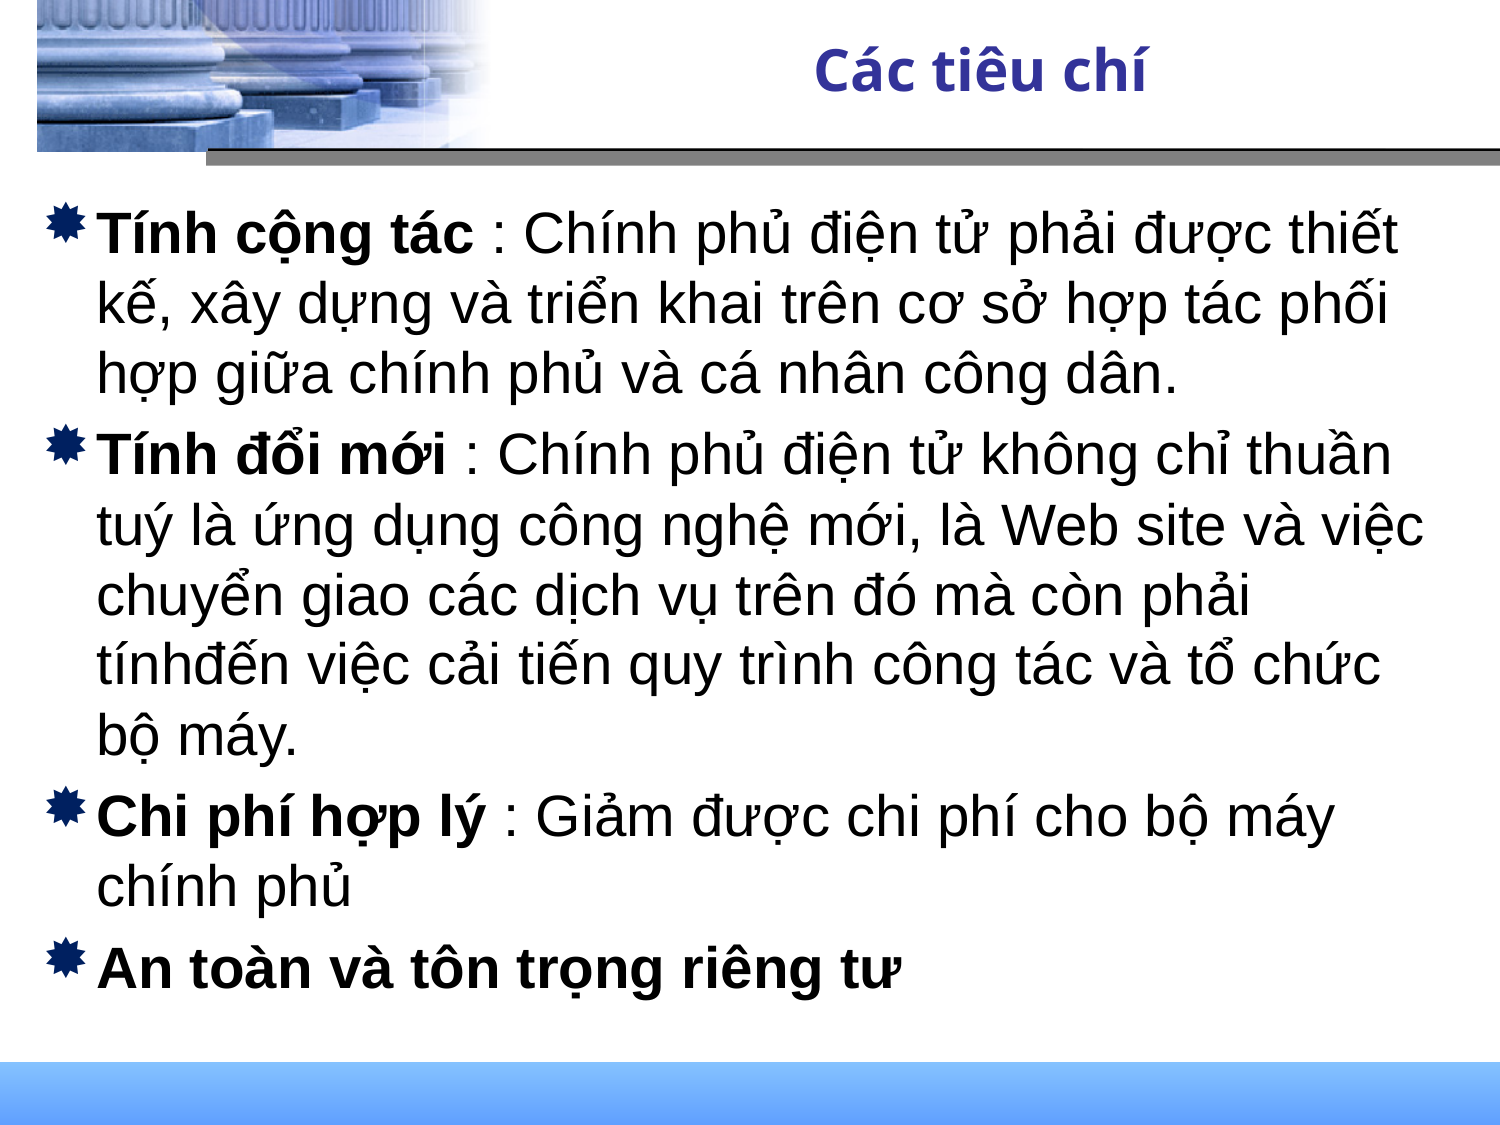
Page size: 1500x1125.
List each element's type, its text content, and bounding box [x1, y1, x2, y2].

list Tính cộng tác : Chính phủ điện tử phải được thiết kế, xây dựng và triển khai trên cơ sở hợp tác phối hợp giữa chính phủ và cá nhân công dân. Tính đổi mới : Chính phủ điện tử không chỉ thuần tuý là ứng dụng công nghệ mới, là Web site và việc chuyển giao các dịch vụ trên đó mà còn phải tínhđến việc cải tiến quy trình công tác và tổ chức bộ máy. Chi phí hợp lý : Giảm được chi phí cho bộ máy chính phủ An toàn và tôn trọng riêng tư [24, 187, 1476, 1063]
picture [37, 0, 462, 152]
title Các tiêu chí [462, 0, 1500, 151]
